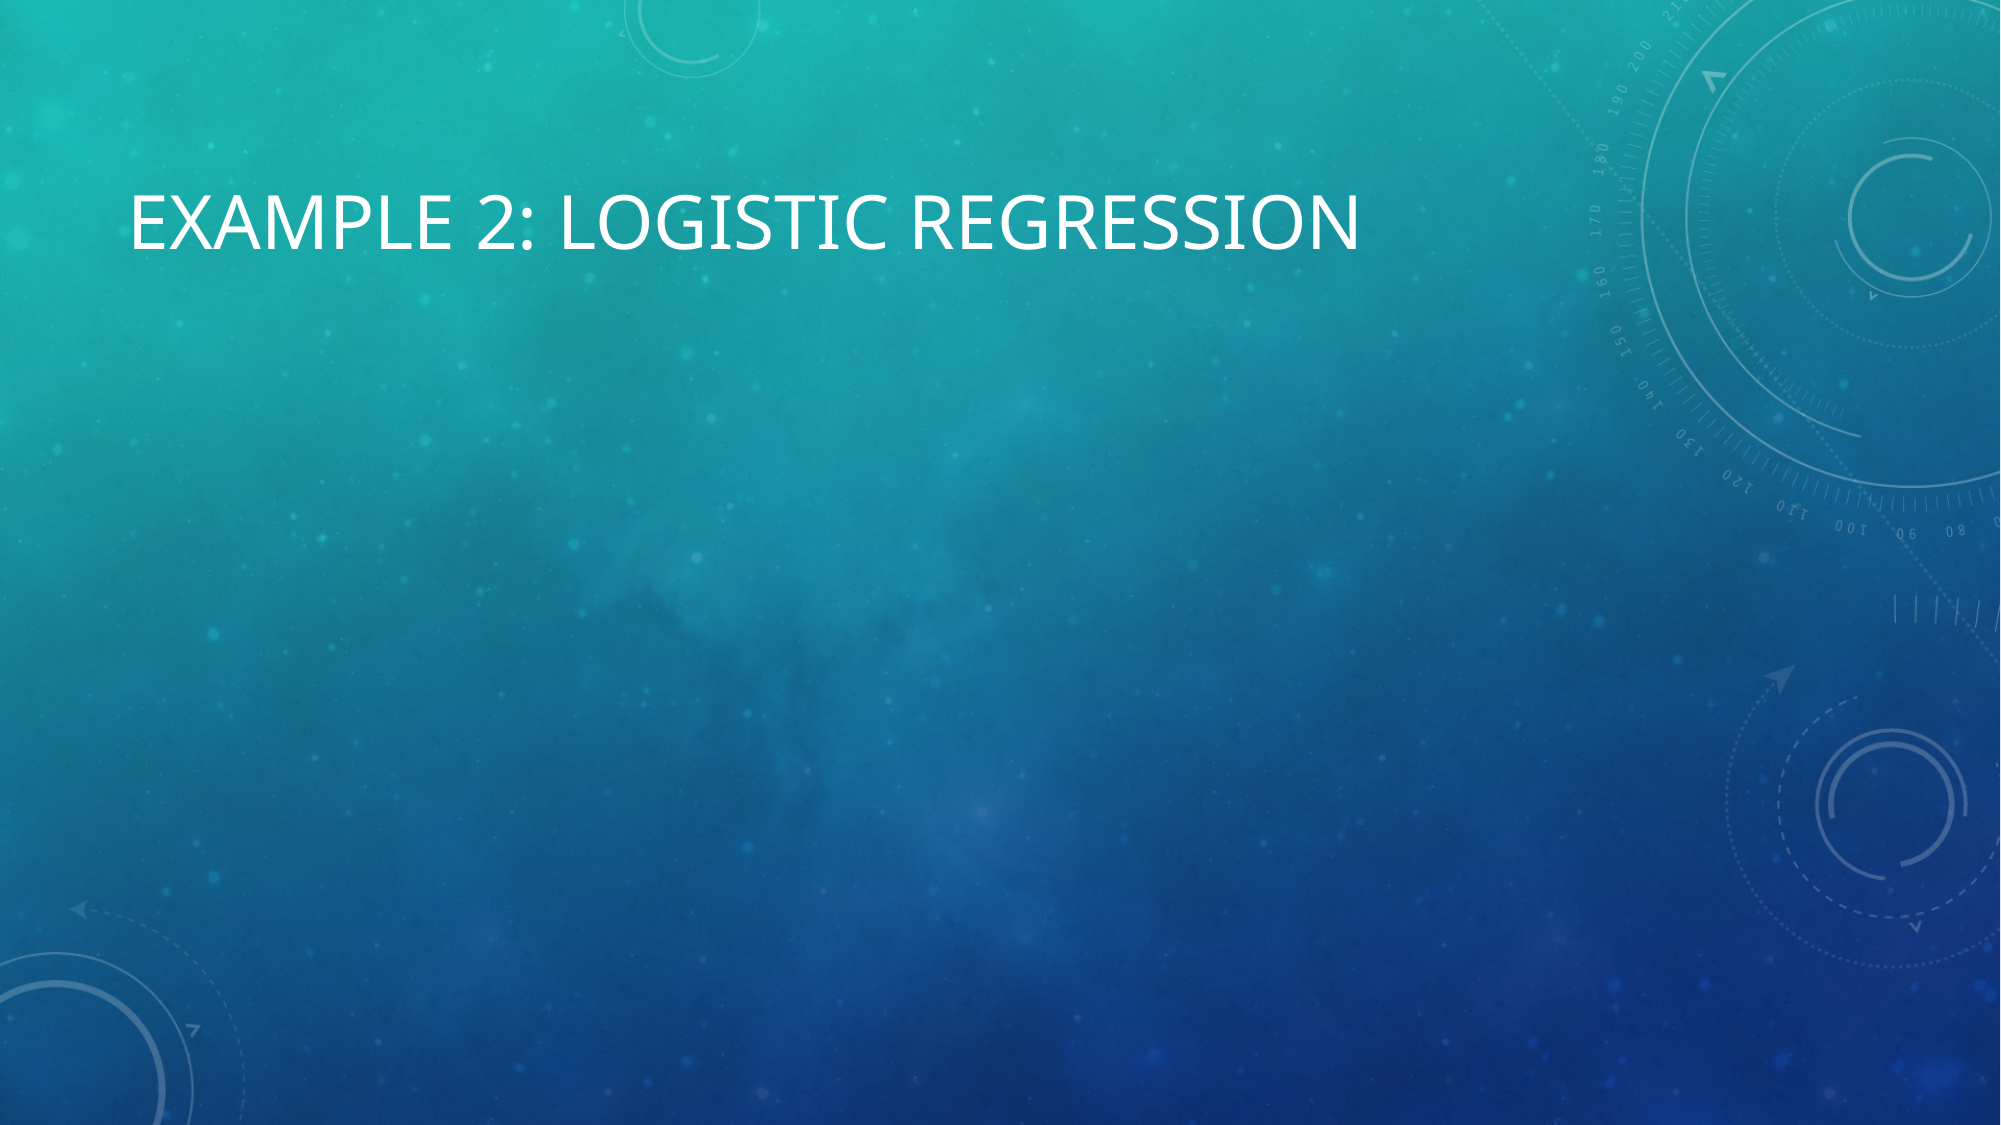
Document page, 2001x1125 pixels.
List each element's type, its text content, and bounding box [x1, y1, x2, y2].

picture [0, 0, 2001, 1125]
title Example 2: Logistic Regression [112, 99, 1775, 339]
